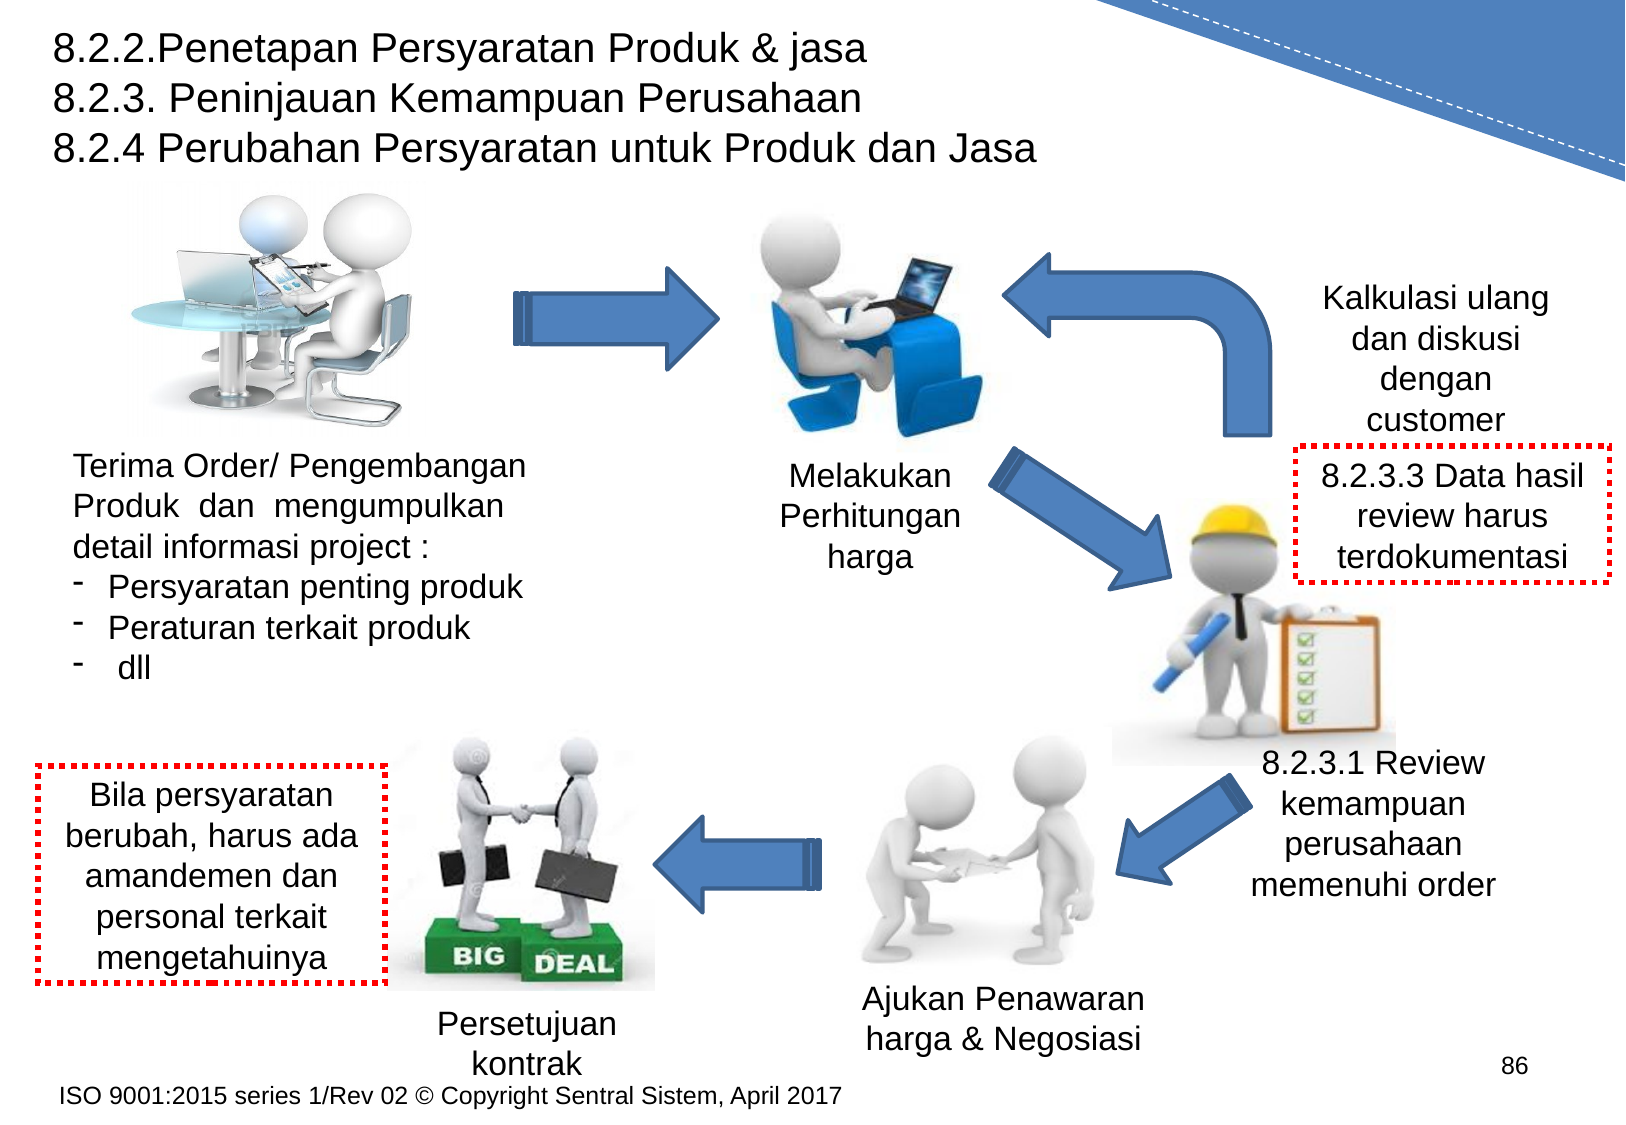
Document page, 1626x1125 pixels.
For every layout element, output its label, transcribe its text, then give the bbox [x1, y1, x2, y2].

text_box [513, 266, 721, 372]
text_box [1593, 172, 1625, 184]
text_box [1027, 252, 1273, 438]
text_box Persetujuan kontrak [375, 994, 679, 1072]
text_box Melakukan Perhitungan harga [717, 445, 1023, 583]
text_box Ajukan Penawaran harga & Negosiasi [819, 968, 1188, 1065]
text_box [1116, 774, 1254, 886]
text_box 8.2.3.1 Review kemampuan perusahaan memenuhi order [1201, 733, 1546, 911]
text_box 8.2.3.3 Data hasil review harus terdokumentasi [1295, 445, 1610, 583]
text_box 8.2.2.Penetapan Persyaratan Produk & jasa 8.2.3. Peninjauan Kemampuan Perusahaan 8.2.4 Perubahan Persyaratan untuk Produk dan Jasa [38, 19, 1625, 223]
text_box Kalkulasi ulang dan diskusi dengan customer [1295, 268, 1577, 445]
picture [730, 194, 1023, 472]
text_box Terima Order/ Pengembangan Produk dan mengumpulkan detail informasi project : Persyaratan penting produk Peraturan terkait produk dll [57, 435, 591, 694]
picture [387, 727, 655, 991]
slide_number 86 [1164, 1042, 1544, 1103]
text_box Bila persyaratan berubah, harus ada amandemen dan personal terkait mengetahuinya [38, 765, 382, 984]
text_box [1103, 0, 1625, 166]
text_box [660, 814, 822, 915]
picture [121, 181, 427, 437]
picture [844, 498, 1396, 974]
text_box [988, 454, 1099, 559]
footer ISO 9001:2015 series 1/Rev 02 © Copyright Sentral Sistem, April 2017 [44, 1072, 943, 1125]
